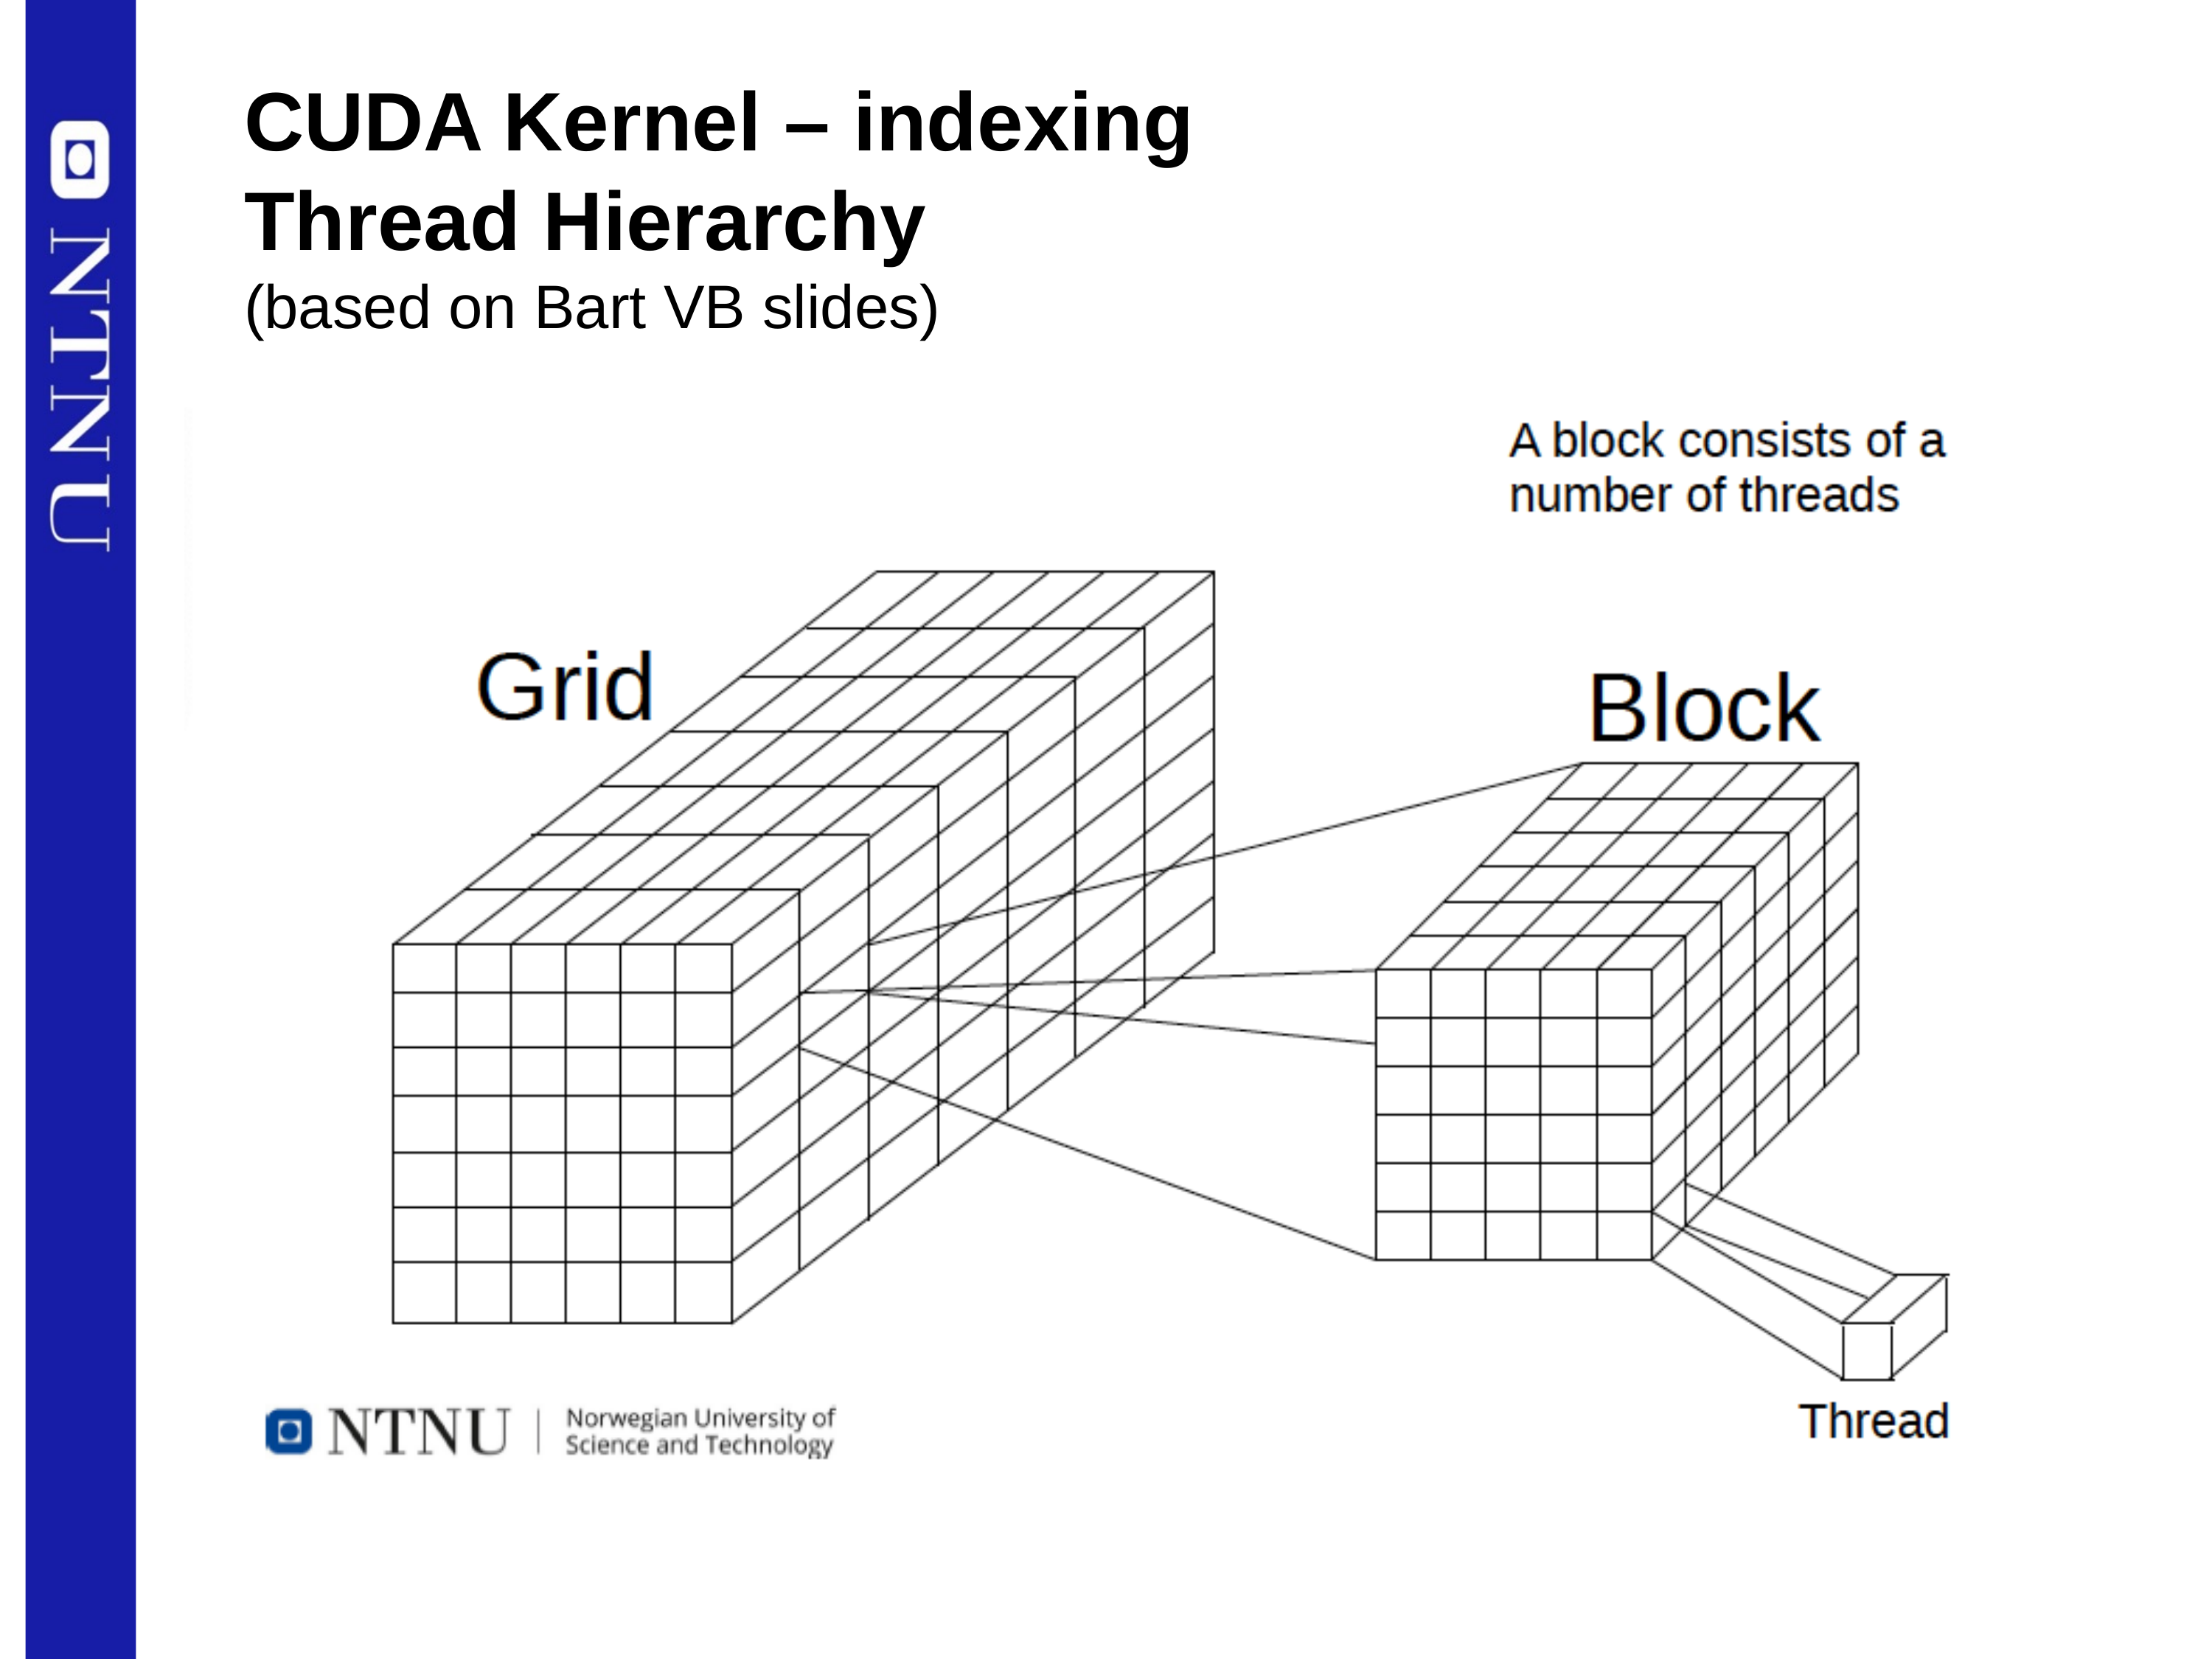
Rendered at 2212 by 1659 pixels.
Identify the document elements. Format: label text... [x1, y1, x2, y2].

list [184, 407, 2054, 1484]
title CUDA Kernel – indexing Thread Hierarchy (based on Bart VB slides) [232, 21, 1854, 389]
picture [25, 0, 136, 1659]
